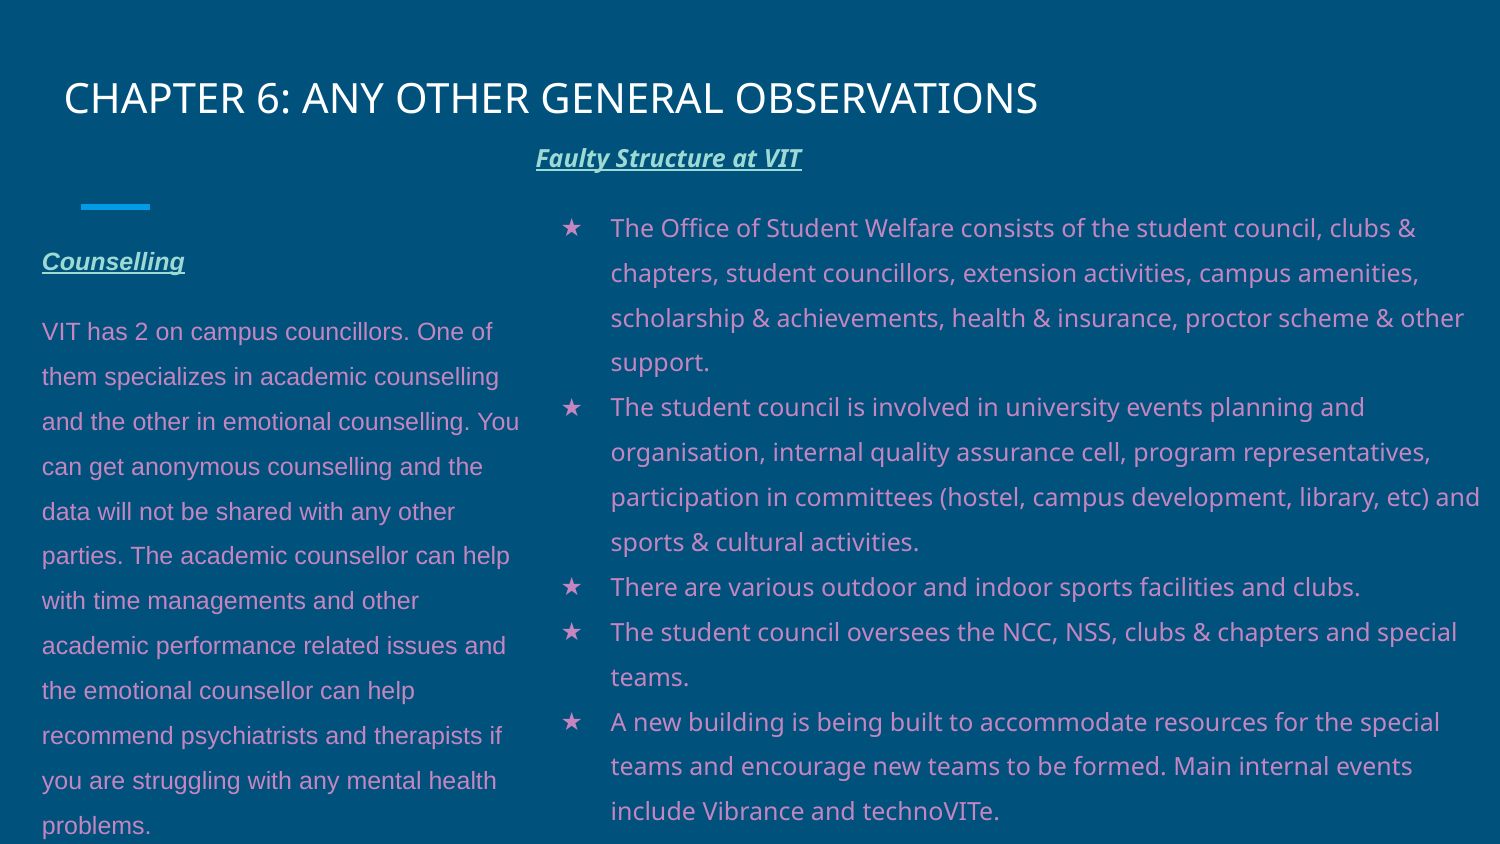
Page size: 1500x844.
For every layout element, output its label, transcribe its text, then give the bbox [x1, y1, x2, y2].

title CHAPTER 6: ANY OTHER GENERAL OBSERVATIONS [48, 0, 1422, 138]
text_box Faulty Structure at VIT The Office of Student Welfare consists of the student council, clubs & chapters, student councillors, extension activities, campus amenities, scholarship & achievements, health & insurance, proctor scheme & other support. The student council is involved in university events planning and organisation, internal quality assurance cell, program representatives, participation in committees (hostel, campus development, library, etc) and sports & cultural activities. There are various outdoor and indoor sports facilities and clubs. The student council oversees the NCC, NSS, clubs & chapters and special teams. A new building is being built to accommodate resources for the special teams and encourage new teams to be formed. Main internal events include Vibrance and technoVITe. [520, 112, 1500, 844]
text_box Counselling VIT has 2 on campus councillors. One of them specializes in academic counselling and the other in emotional counselling. You can get anonymous counselling and the data will not be shared with any other parties. The academic counsellor can help with time managements and other academic performance related issues and the emotional counsellor can help recommend psychiatrists and therapists if you are struggling with any mental health problems. [26, 215, 520, 844]
